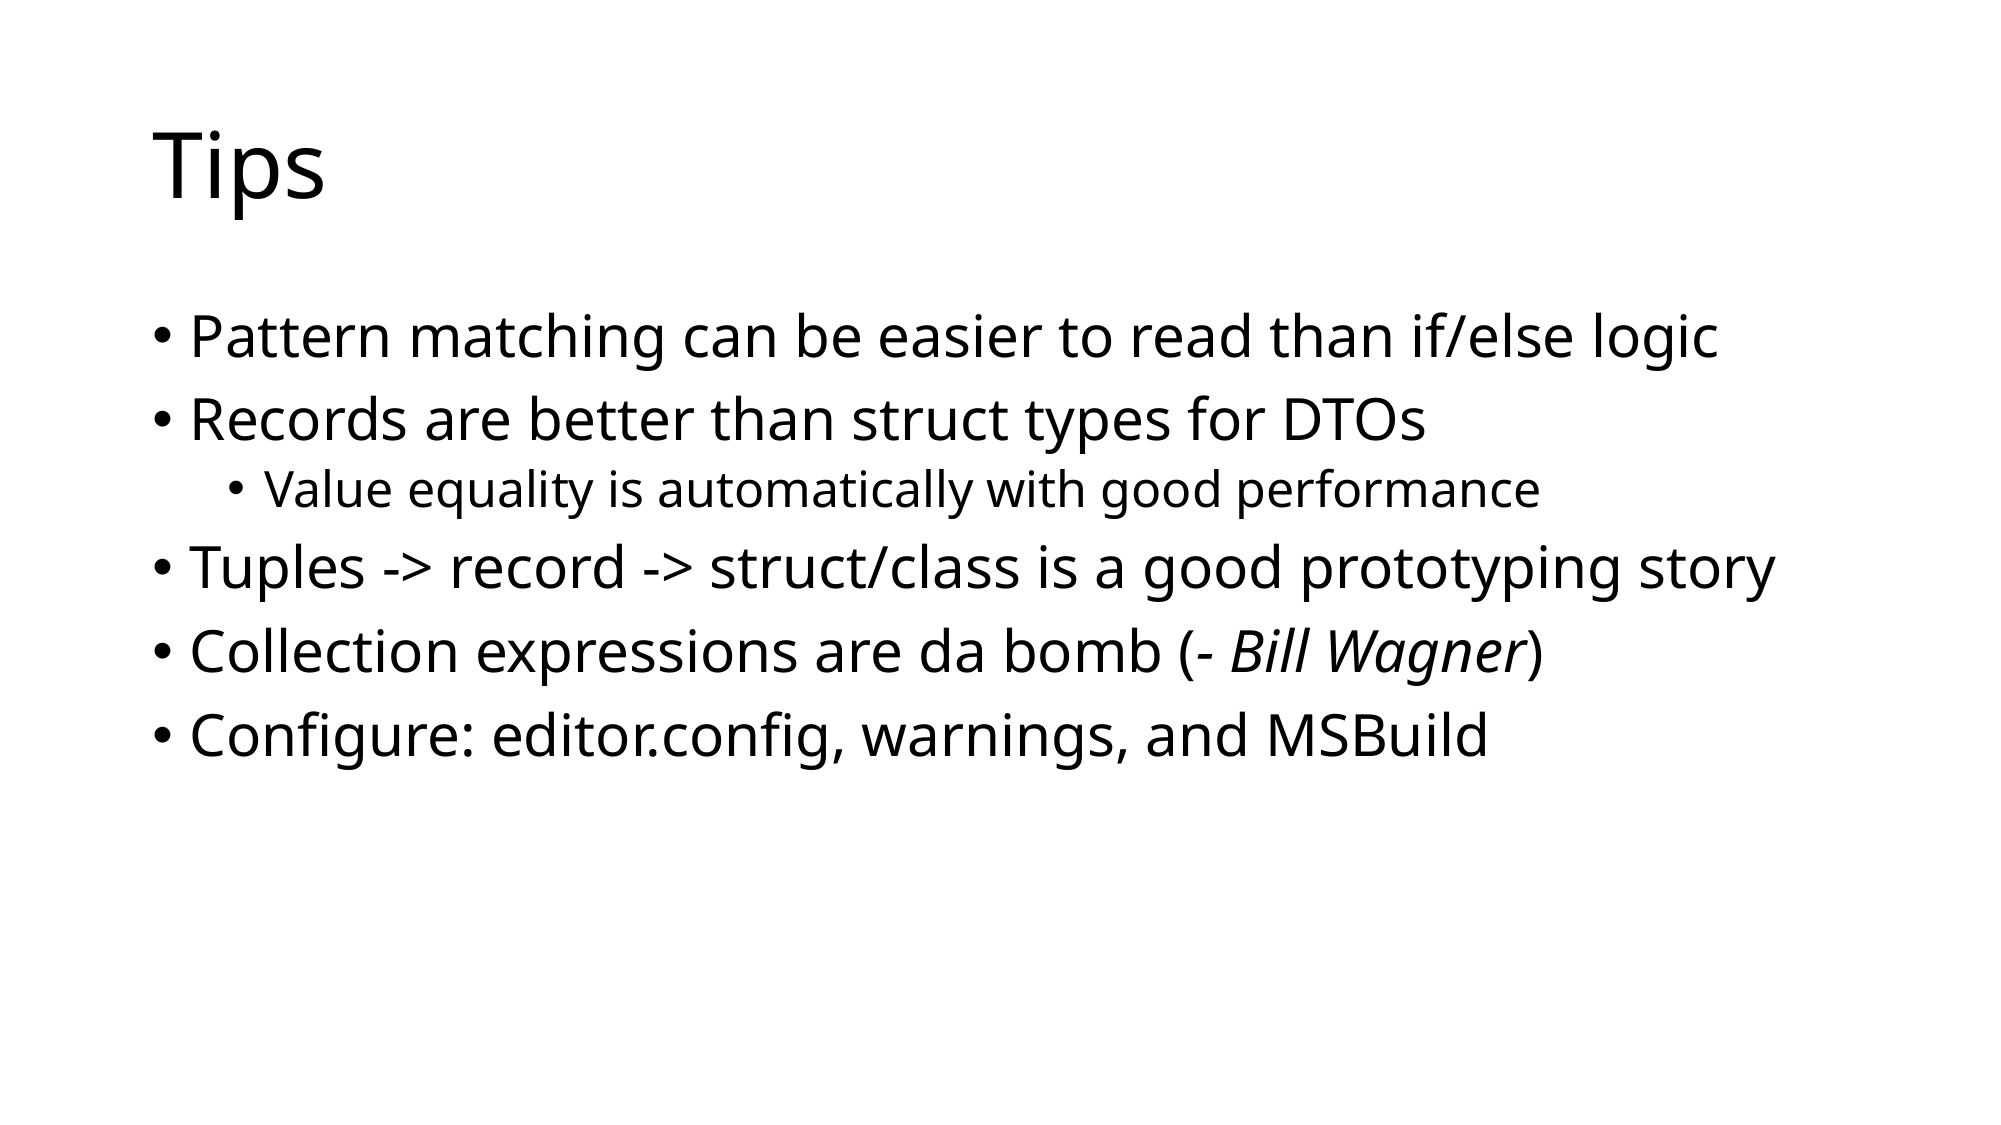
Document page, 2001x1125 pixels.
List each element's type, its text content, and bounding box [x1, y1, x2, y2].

list Pattern matching can be easier to read than if/else logic Records are better than struct types for DTOs Value equality is automatically with good performance Tuples -> record -> struct/class is a good prototyping story Collection expressions are da bomb (- Bill Wagner) Configure: editor.config, warnings, and MSBuild [137, 299, 1863, 1014]
title Tips [137, 59, 1863, 278]
